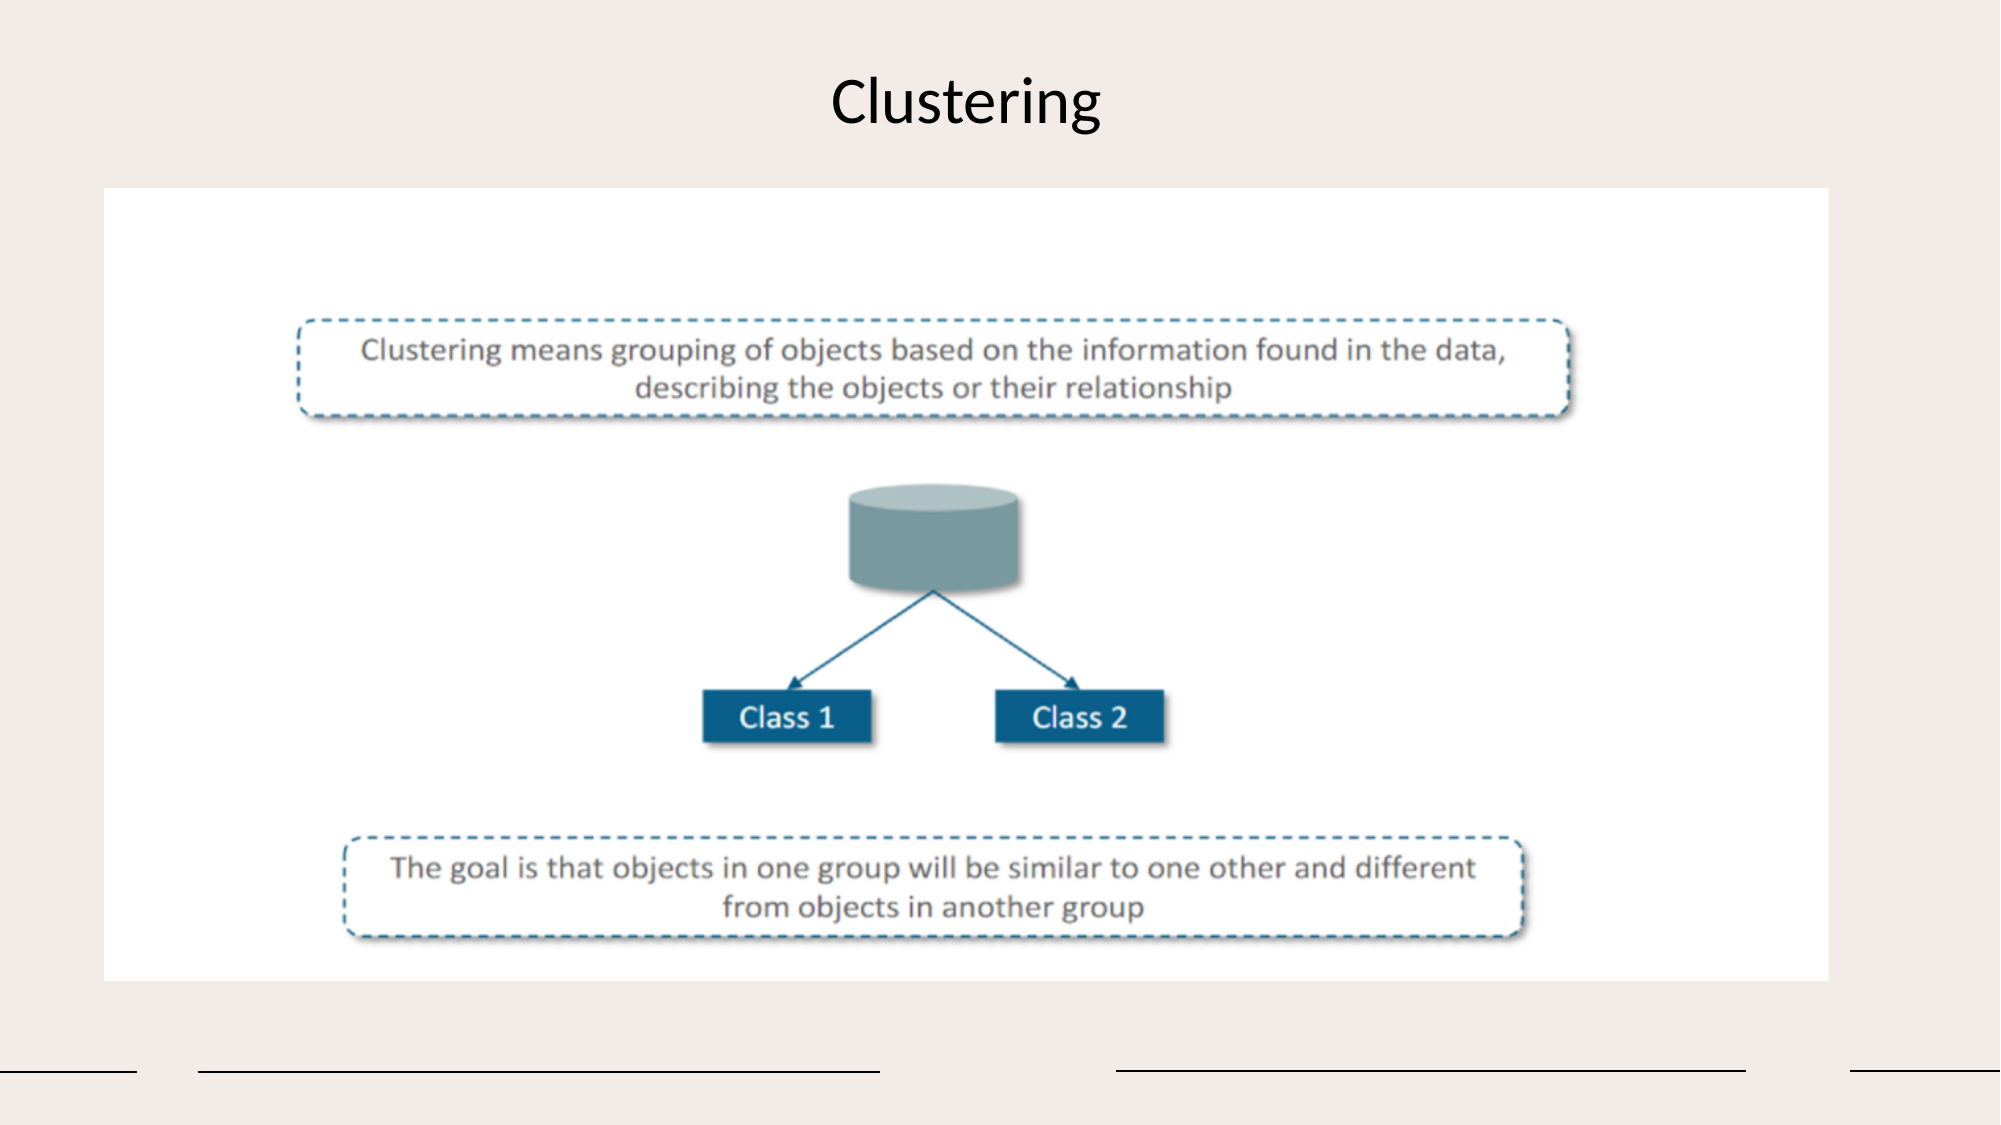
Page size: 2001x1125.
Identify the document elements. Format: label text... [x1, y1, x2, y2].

picture [104, 188, 1830, 981]
text_box Clustering [346, 49, 1588, 145]
